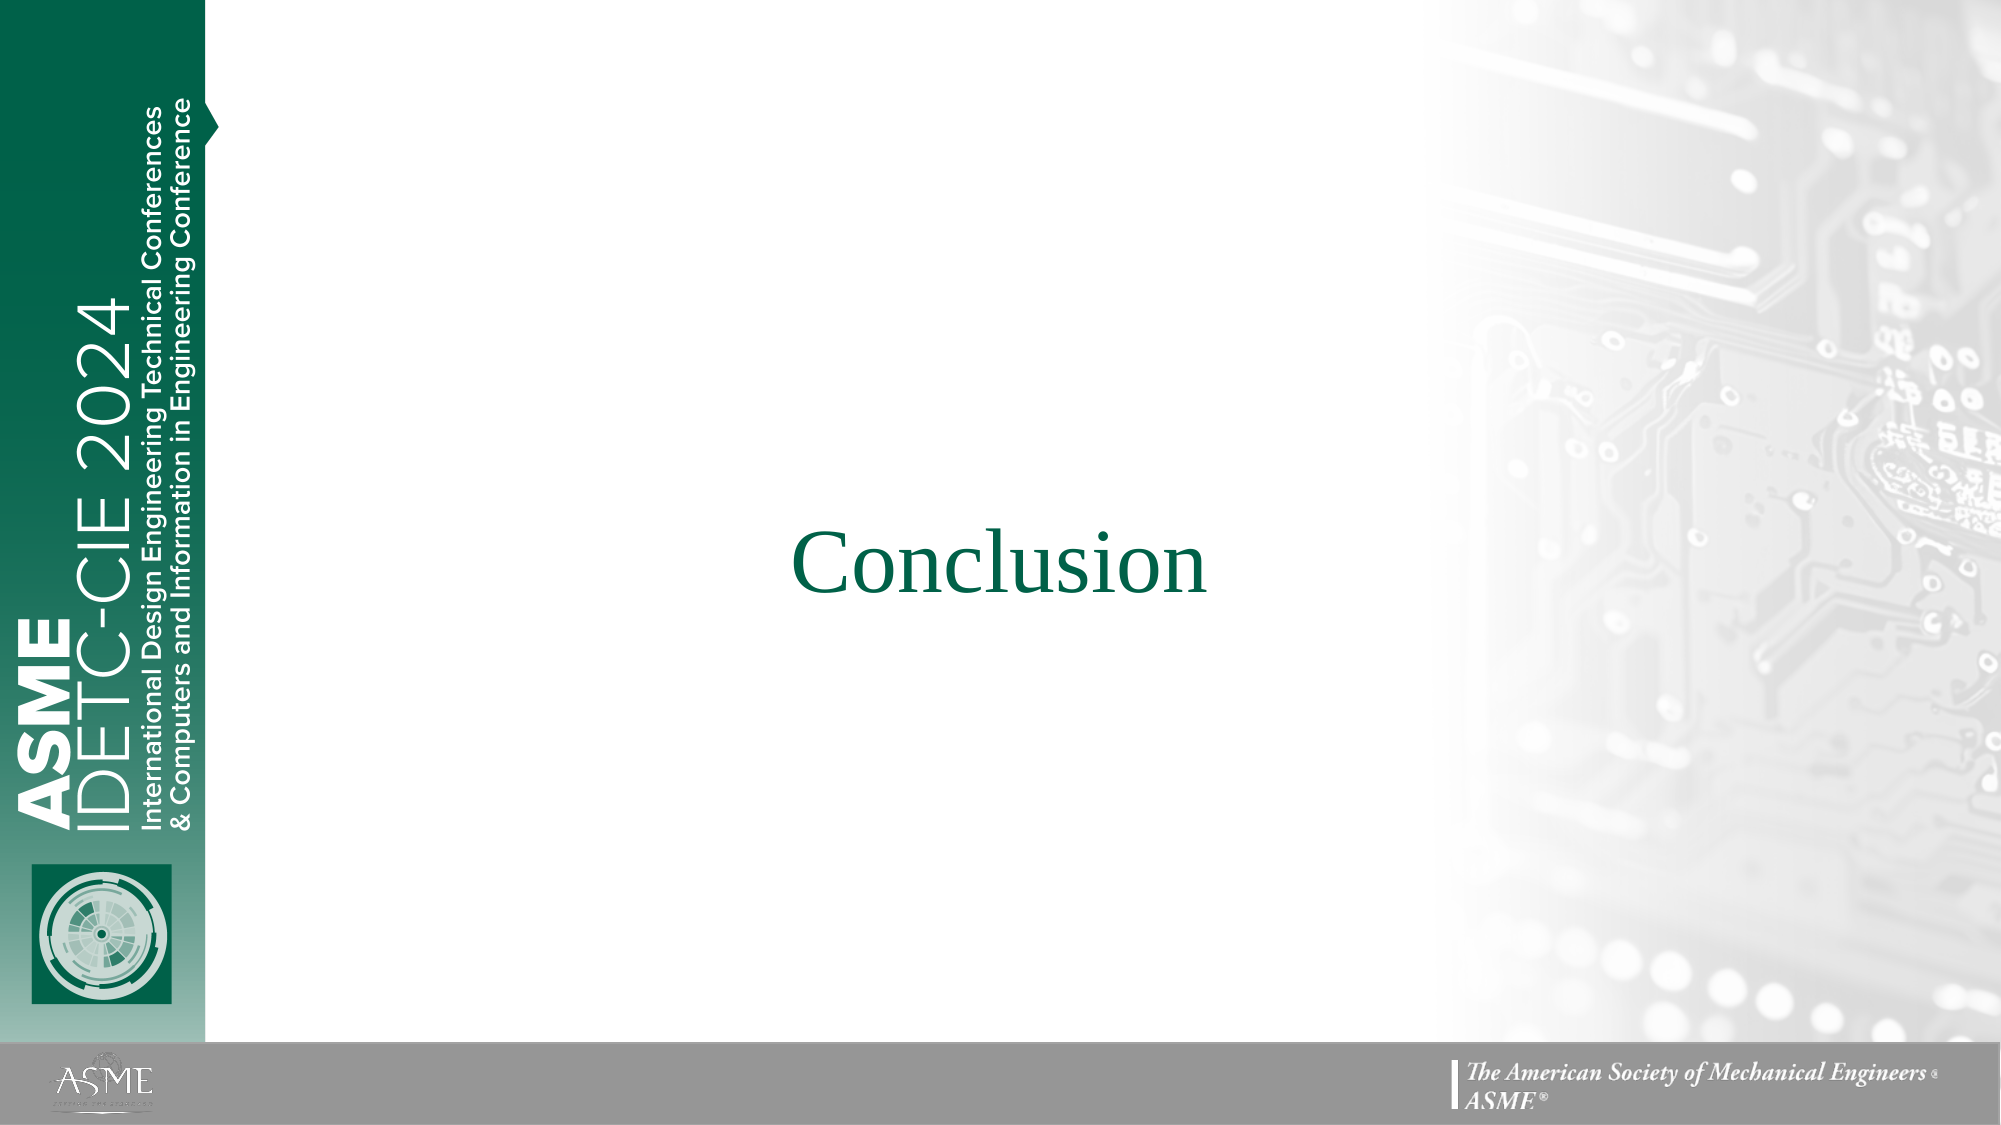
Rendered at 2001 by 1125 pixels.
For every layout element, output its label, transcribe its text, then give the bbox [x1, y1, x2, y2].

picture [49, 1052, 153, 1114]
picture [0, 0, 233, 1042]
title Conclusion [182, 453, 1818, 672]
